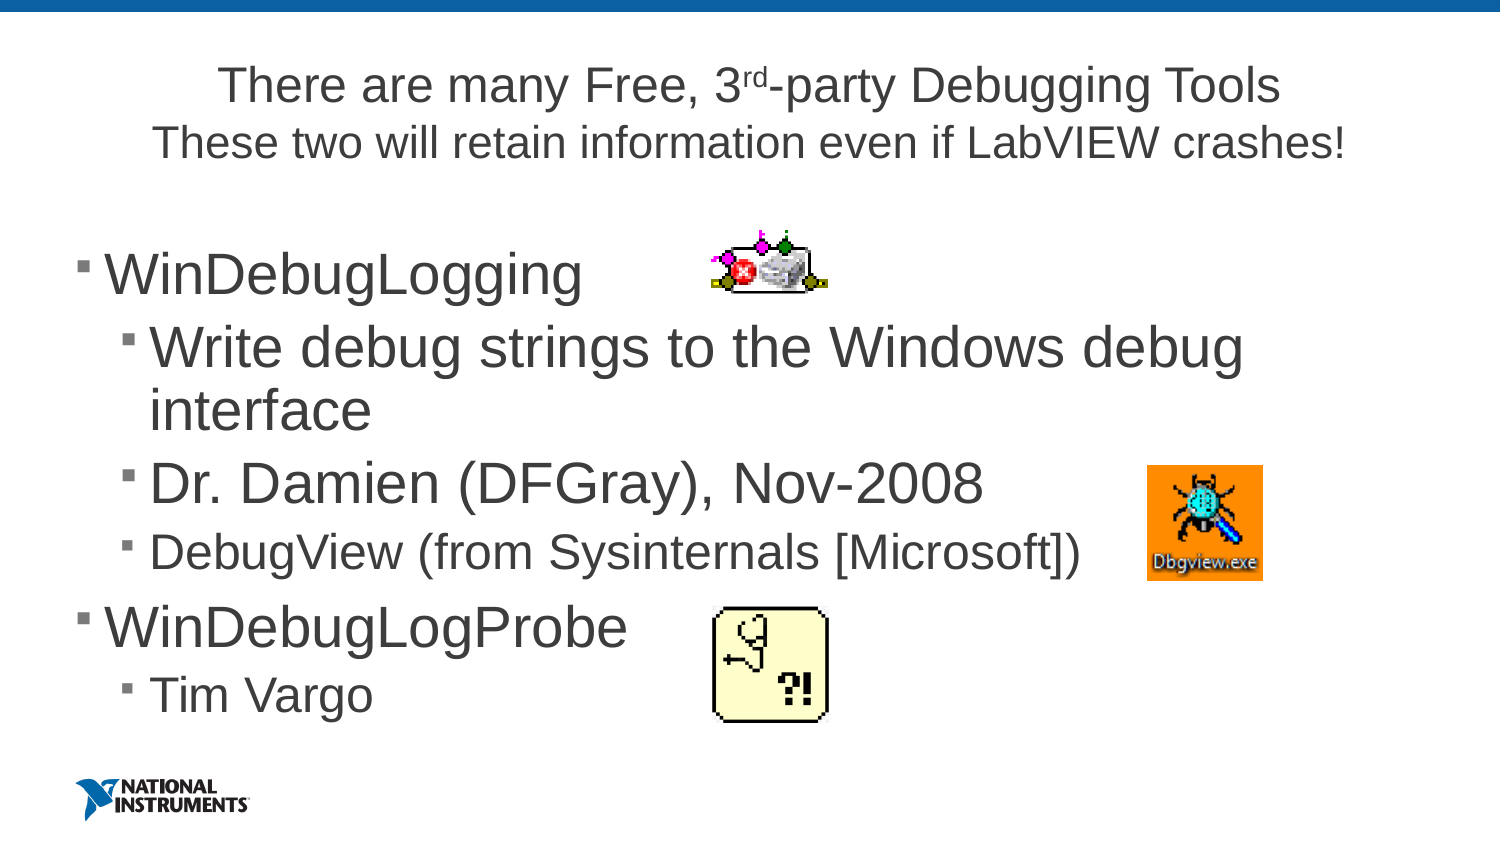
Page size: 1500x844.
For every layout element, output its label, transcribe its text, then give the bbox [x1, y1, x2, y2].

picture [709, 228, 829, 294]
title There are many Free, 3rd-party Debugging Tools These two will retain information even if LabVIEW crashes! [74, 42, 1425, 178]
list WinDebugLogging Write debug strings to the Windows debug interface Dr. Damien (DFGray), Nov-2008 DebugView (from Sysinternals [Microsoft]) WinDebugLogProbe Tim Vargo [74, 229, 1425, 708]
picture [1147, 465, 1263, 582]
picture [712, 606, 829, 723]
